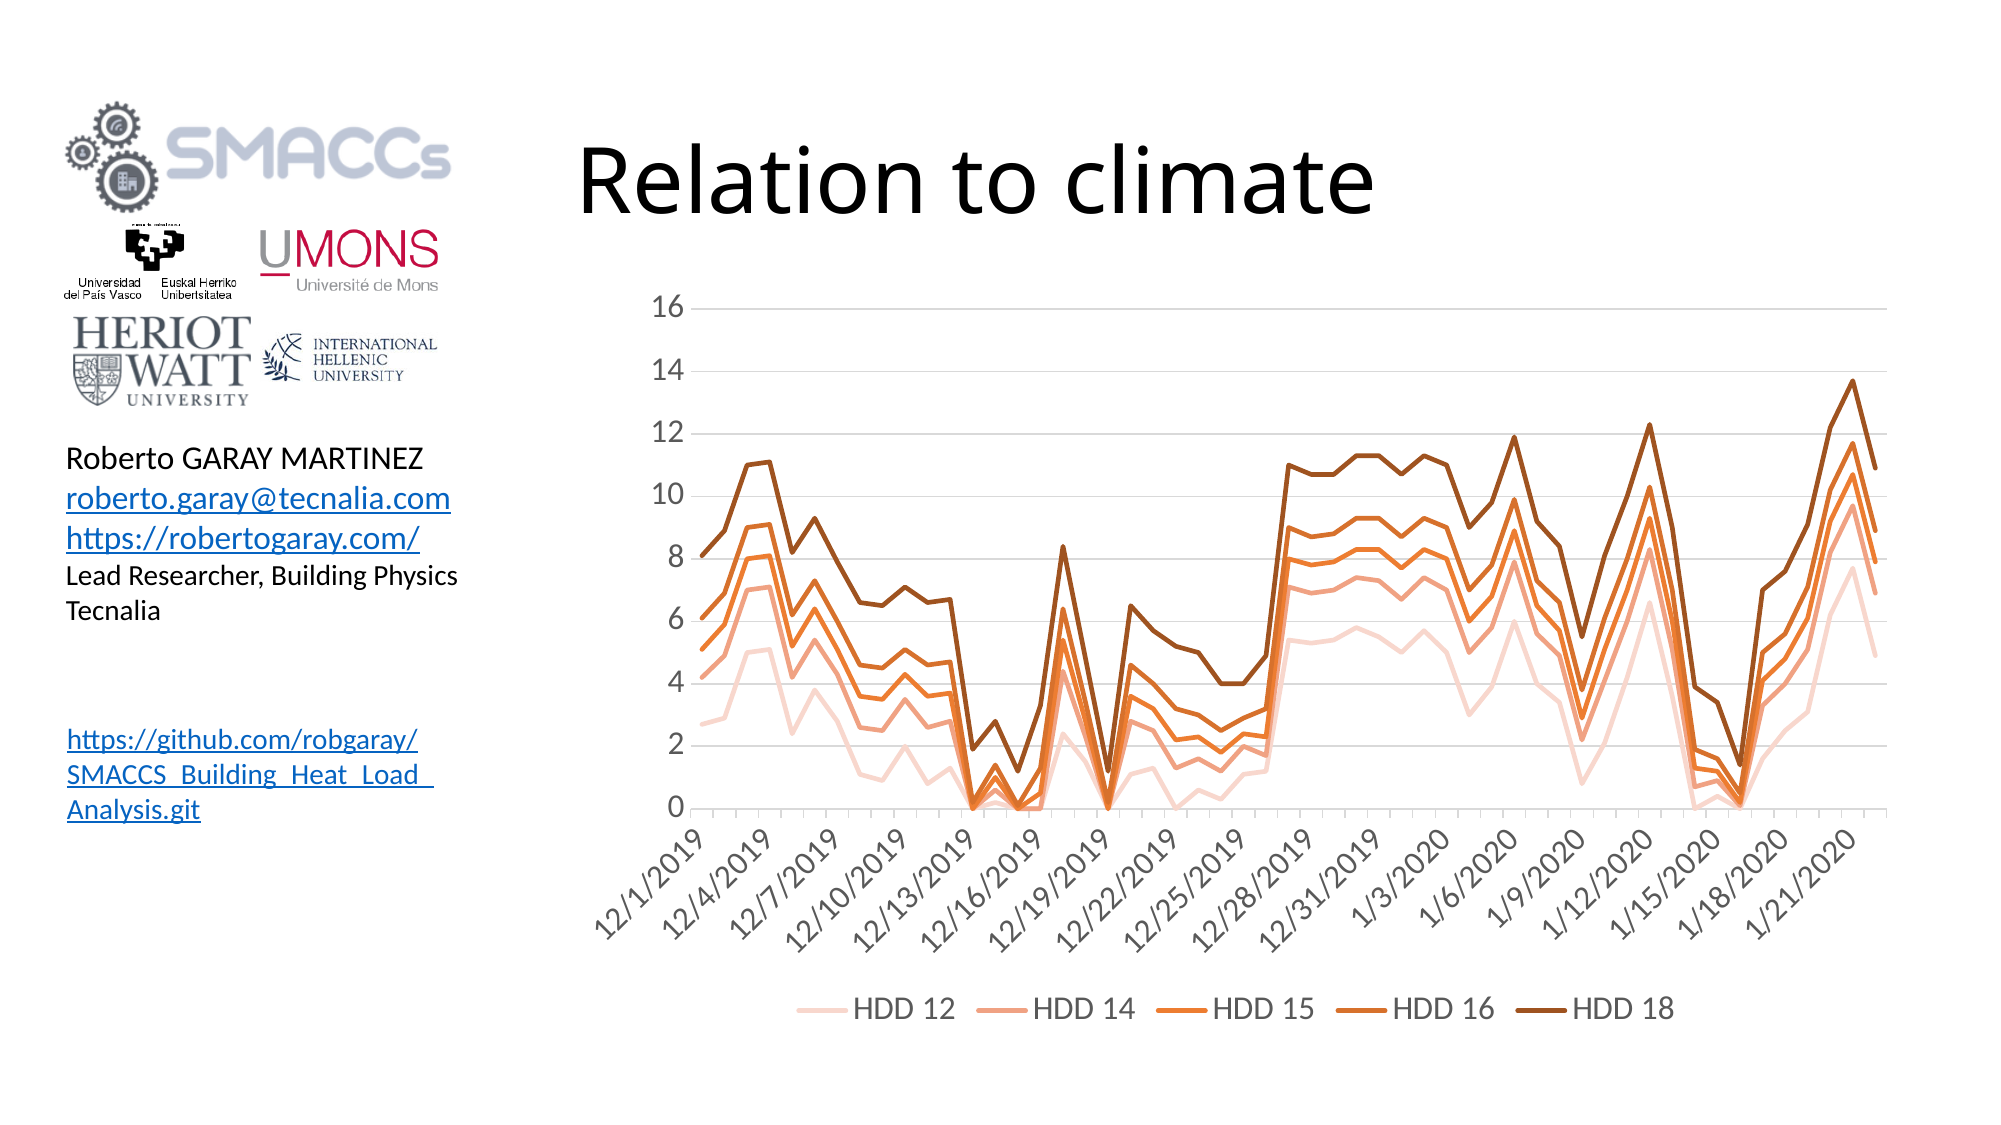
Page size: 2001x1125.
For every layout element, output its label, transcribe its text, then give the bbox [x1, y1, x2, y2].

chart [560, 277, 1914, 1034]
picture [260, 324, 438, 390]
picture [260, 229, 438, 291]
picture [73, 316, 251, 406]
picture [62, 218, 240, 307]
title Relation to climate [560, 91, 1863, 277]
